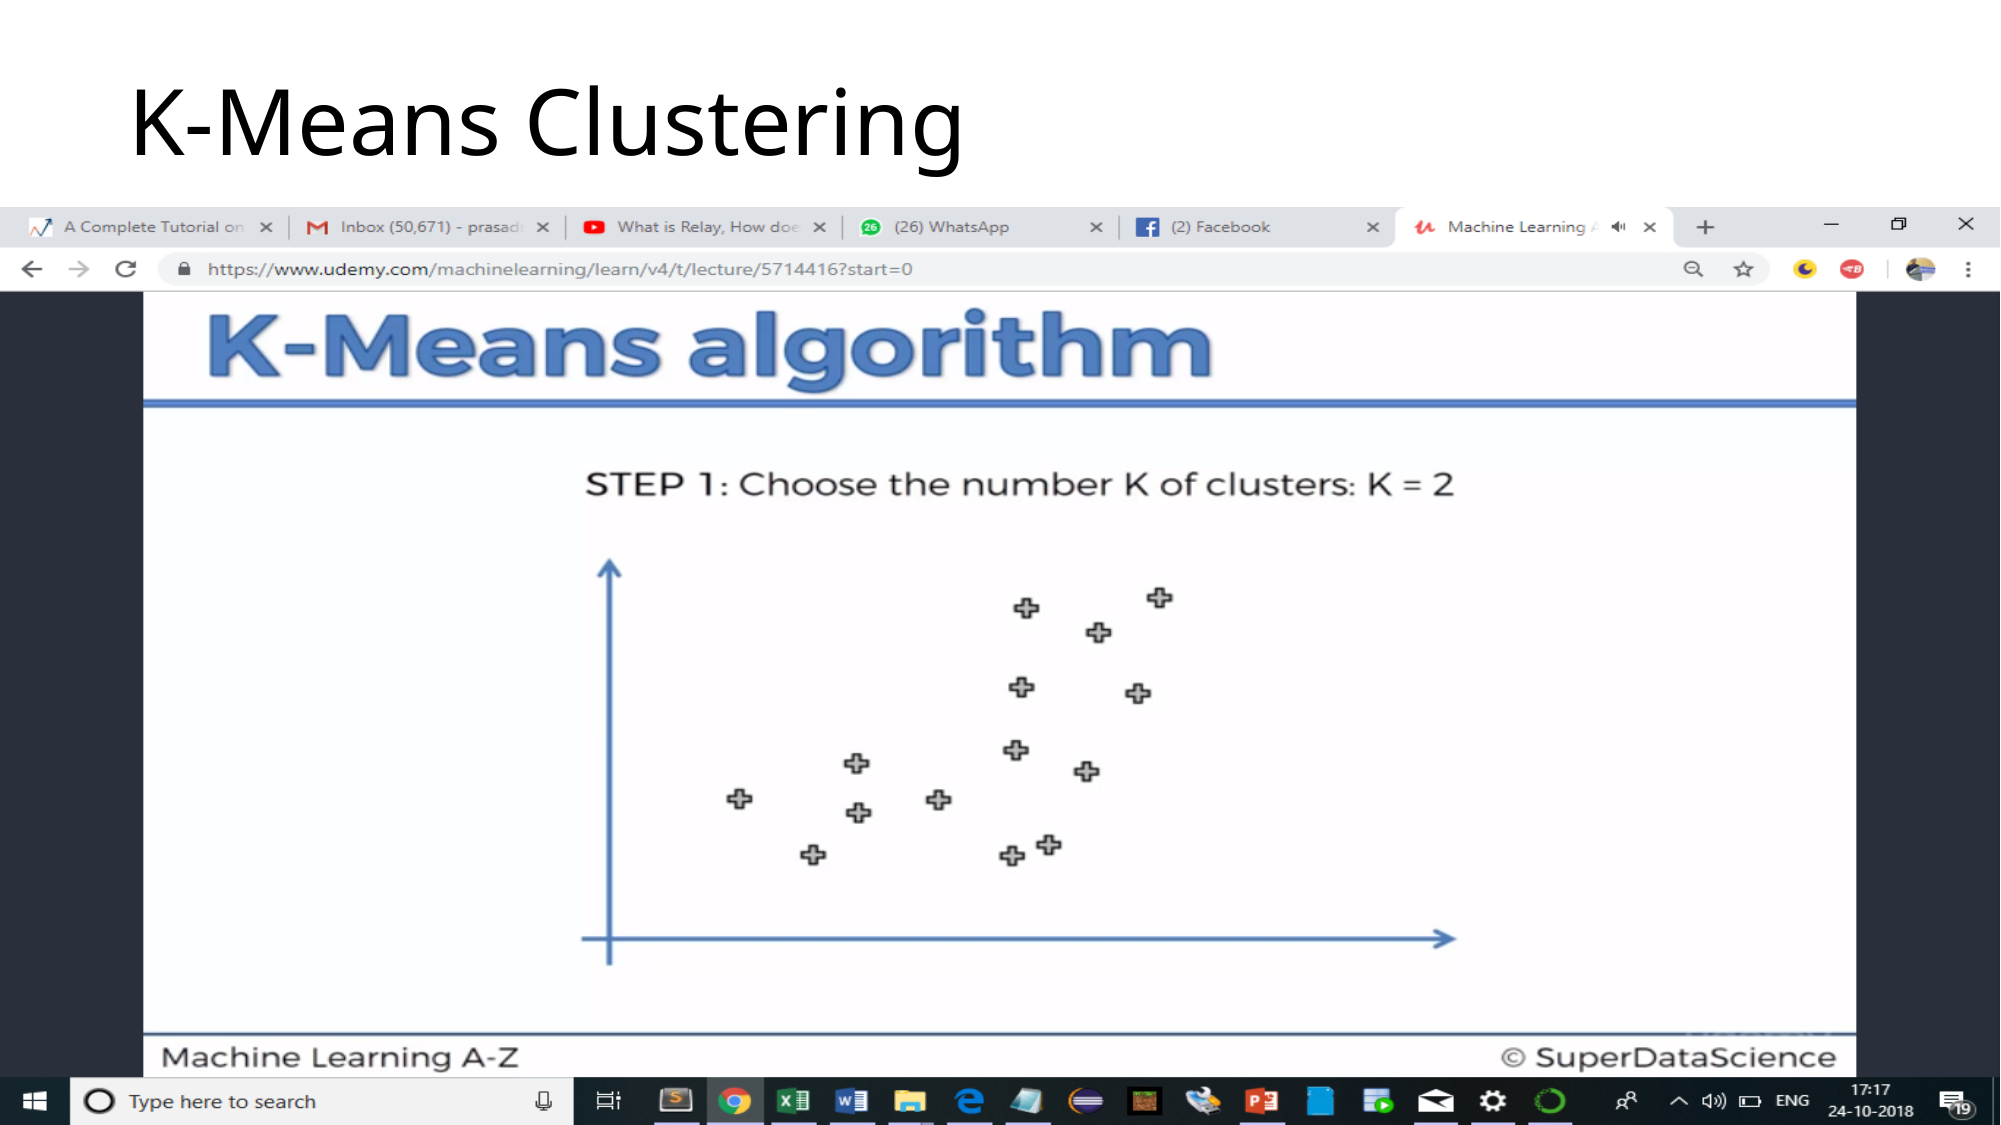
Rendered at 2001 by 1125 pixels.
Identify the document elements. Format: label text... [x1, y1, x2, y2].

title K-Means Clustering [113, 59, 1863, 192]
picture [0, 207, 2000, 1125]
